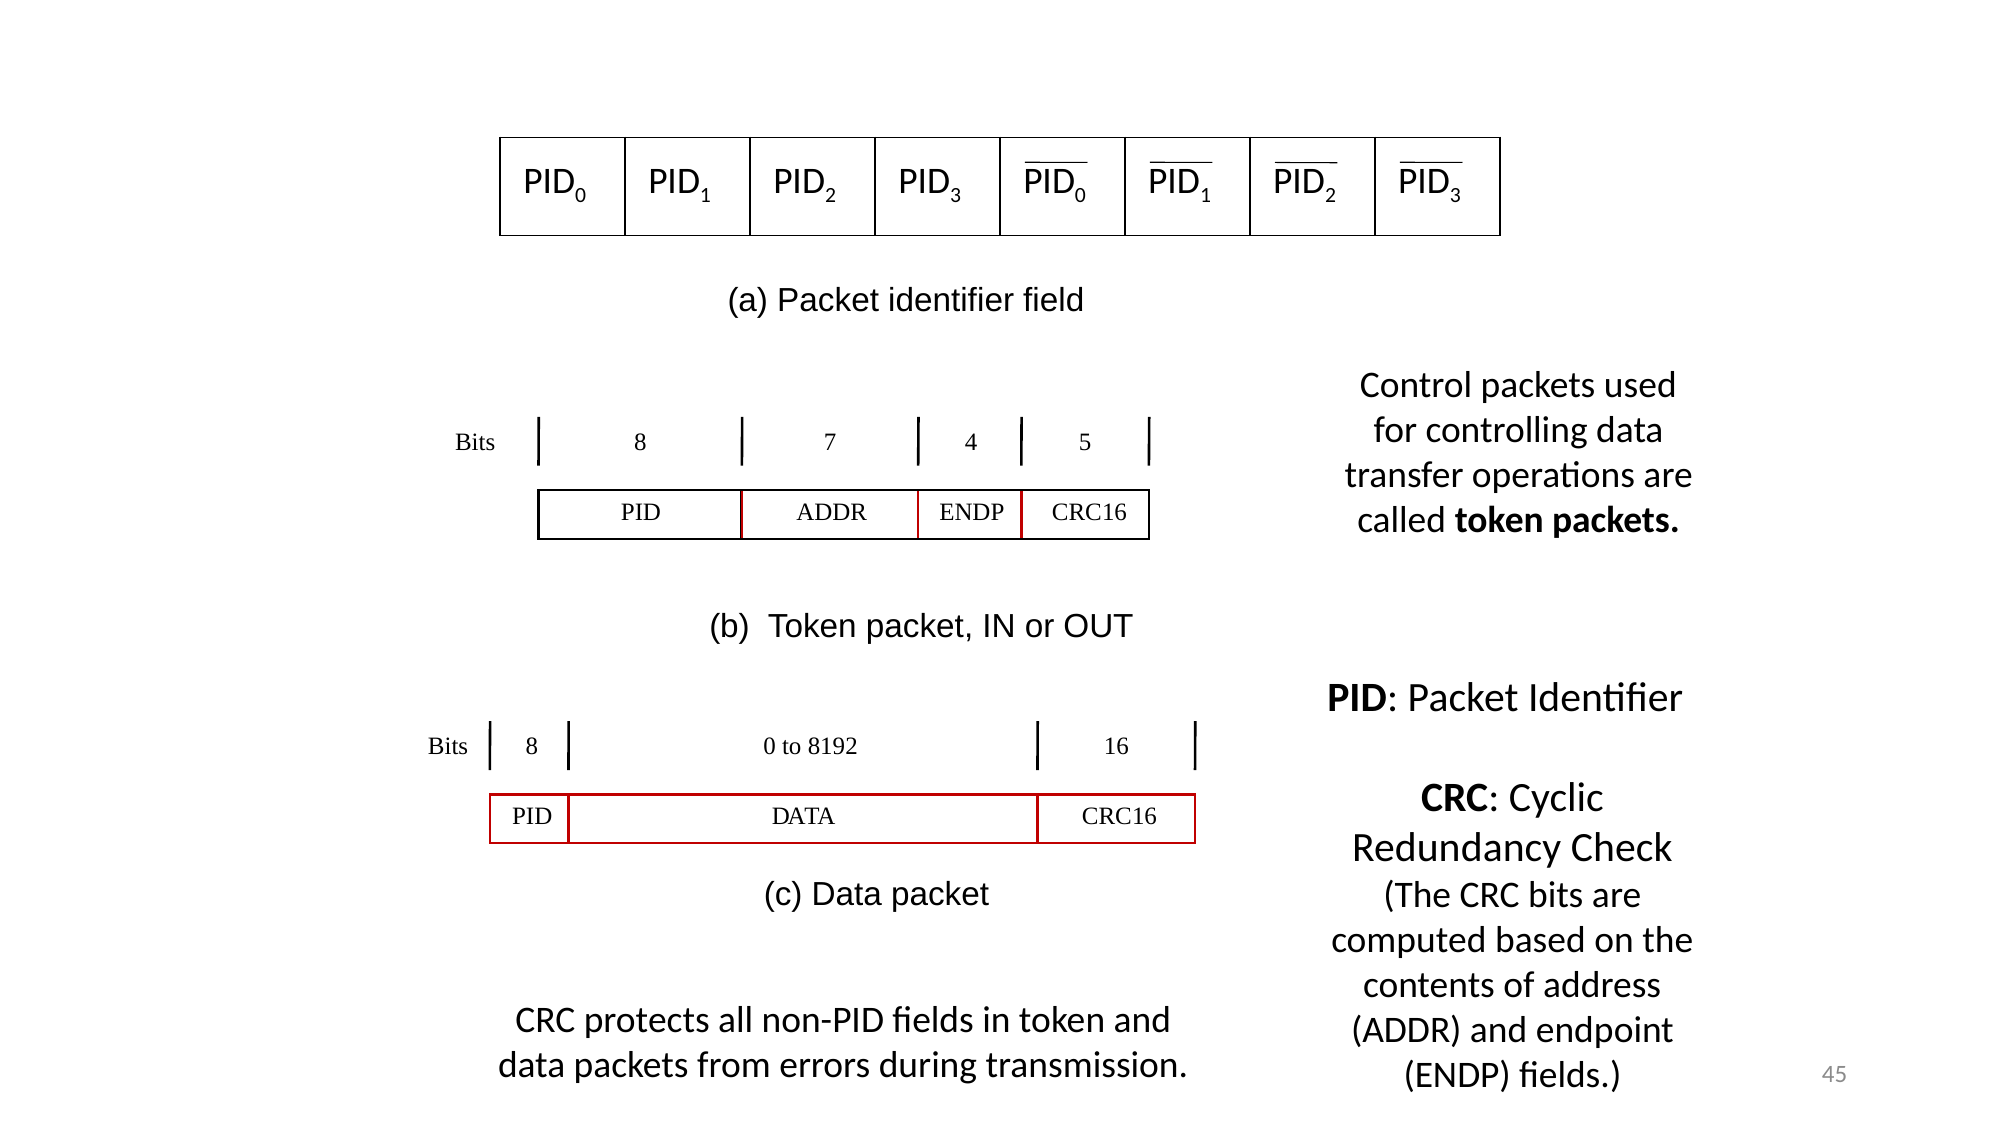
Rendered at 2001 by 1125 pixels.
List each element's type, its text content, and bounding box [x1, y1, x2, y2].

table_header PID3 [1376, 138, 1499, 235]
text_box Control packets used for controlling data transfer operations are called token packets. [1324, 353, 1713, 548]
text_box 0 to 8192 [763, 729, 859, 760]
text_box Bits [455, 425, 496, 456]
slide_number 45 [1412, 1042, 1863, 1103]
text_box 5 [1078, 425, 1092, 456]
text_box [538, 490, 1149, 539]
text_box 16 [1103, 729, 1130, 760]
text_box 7 [823, 425, 837, 456]
table_header PID3 [876, 138, 999, 235]
text_box 8 [634, 425, 647, 456]
text_box 4 [964, 425, 978, 456]
text_box [489, 794, 1195, 844]
text_box 8 [525, 729, 539, 760]
text_box (c) Data packet [763, 872, 990, 913]
table_header PID2 [1251, 138, 1374, 235]
text_box PID: Packet Identifier CRC: Cyclic Redundancy Check (The CRC bits are computed based on the contents of address (ADDR) and endpoint (ENDP) fields.) [1312, 662, 1713, 1103]
text_box CRC protects all non-PID fields in token and data packets from errors during transmission. [474, 987, 1213, 1093]
table_header PID1 [1126, 138, 1249, 235]
table_header PID2 [751, 138, 874, 235]
table_header PID0 [1001, 138, 1124, 235]
text_box Bits [427, 729, 469, 760]
table_header PID0 [501, 138, 624, 235]
text_box (b) Token packet, IN or OUT [709, 604, 1135, 645]
table_header PID1 [626, 138, 749, 235]
text_box (a) Packet identifier field [727, 278, 1095, 319]
